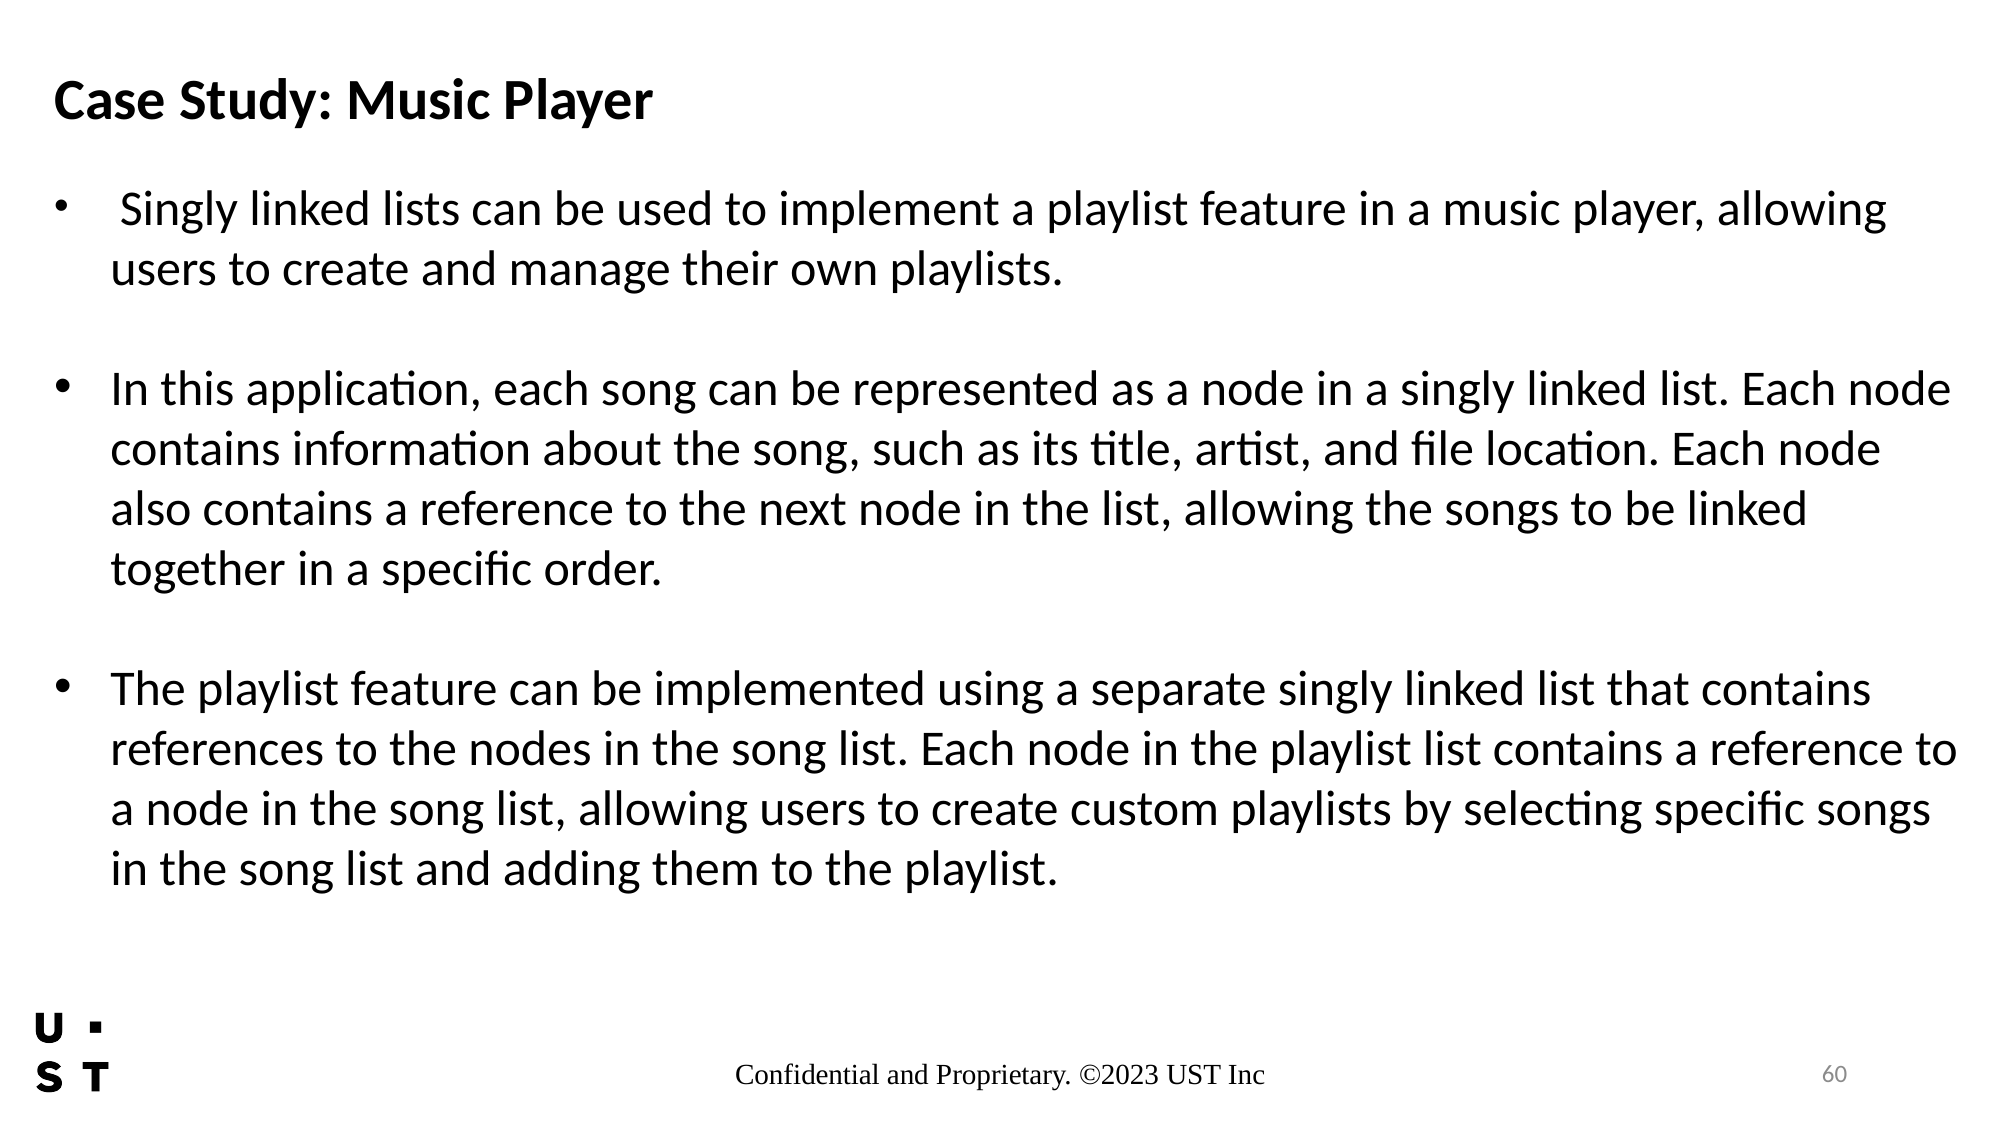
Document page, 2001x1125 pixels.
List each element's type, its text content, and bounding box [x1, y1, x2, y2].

text_box Case Study: Music Player Singly linked lists can be used to implement a playlist feature in a music player, allowing users to create and manage their own playlists. In this application, each song can be represented as a node in a singly linked list. Each node contains information about the song, such as its title, artist, and file location. Each node also contains a reference to the next node in the list, allowing the songs to be linked together in a specific order. The playlist feature can be implemented using a separate singly linked list that contains references to the nodes in the song list. Each node in the playlist list contains a reference to a node in the song list, allowing users to create custom playlists by selecting specific songs in the song list and adding them to the playlist. [39, 53, 1982, 954]
slide_number 60 [1412, 1042, 1863, 1103]
footer Confidential and Proprietary. ©2023 UST Inc [662, 1042, 1338, 1103]
picture [24, 1001, 120, 1104]
